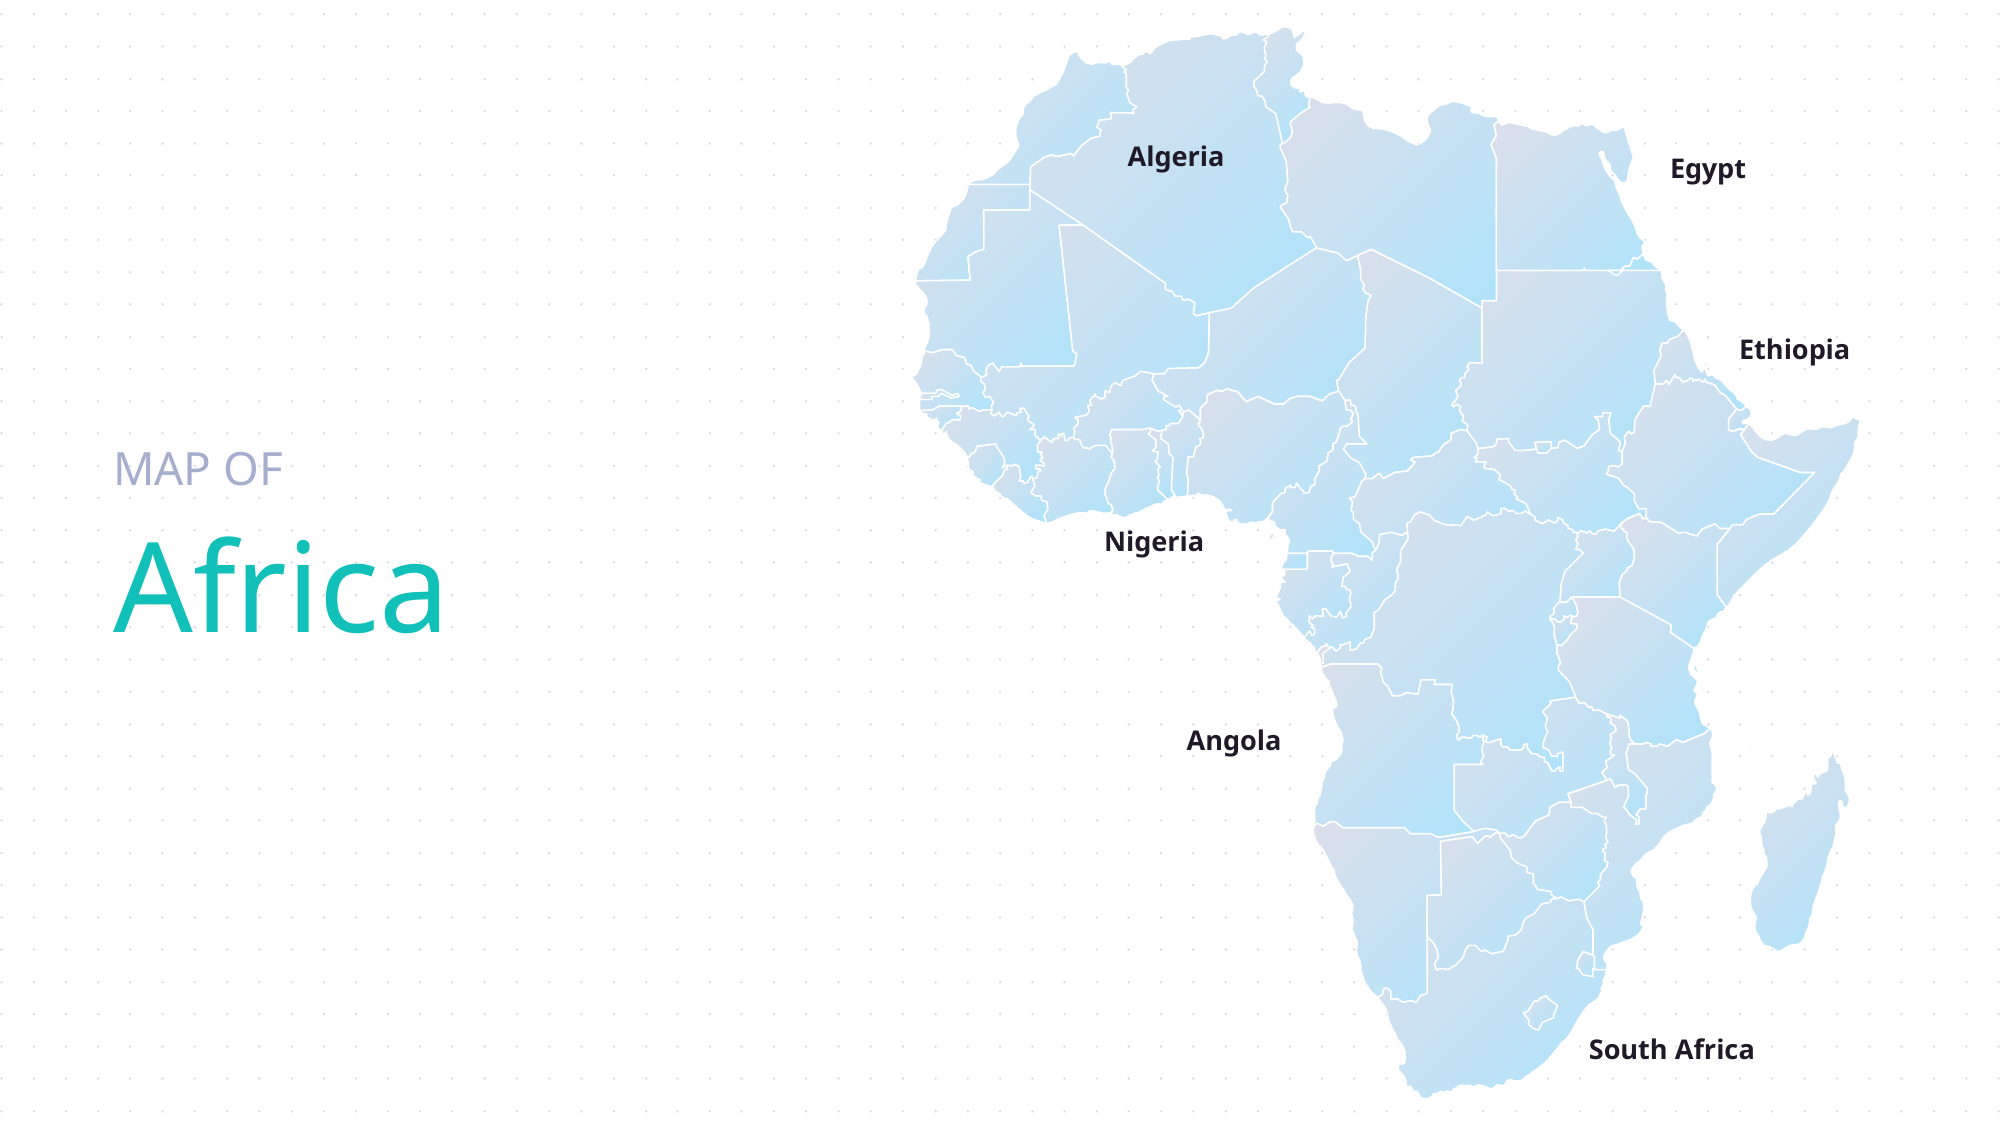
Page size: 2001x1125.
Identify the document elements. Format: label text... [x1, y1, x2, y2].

text_box MAP OF Africa [98, 432, 738, 665]
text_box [1101, 138, 1855, 1067]
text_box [910, 25, 1862, 1100]
